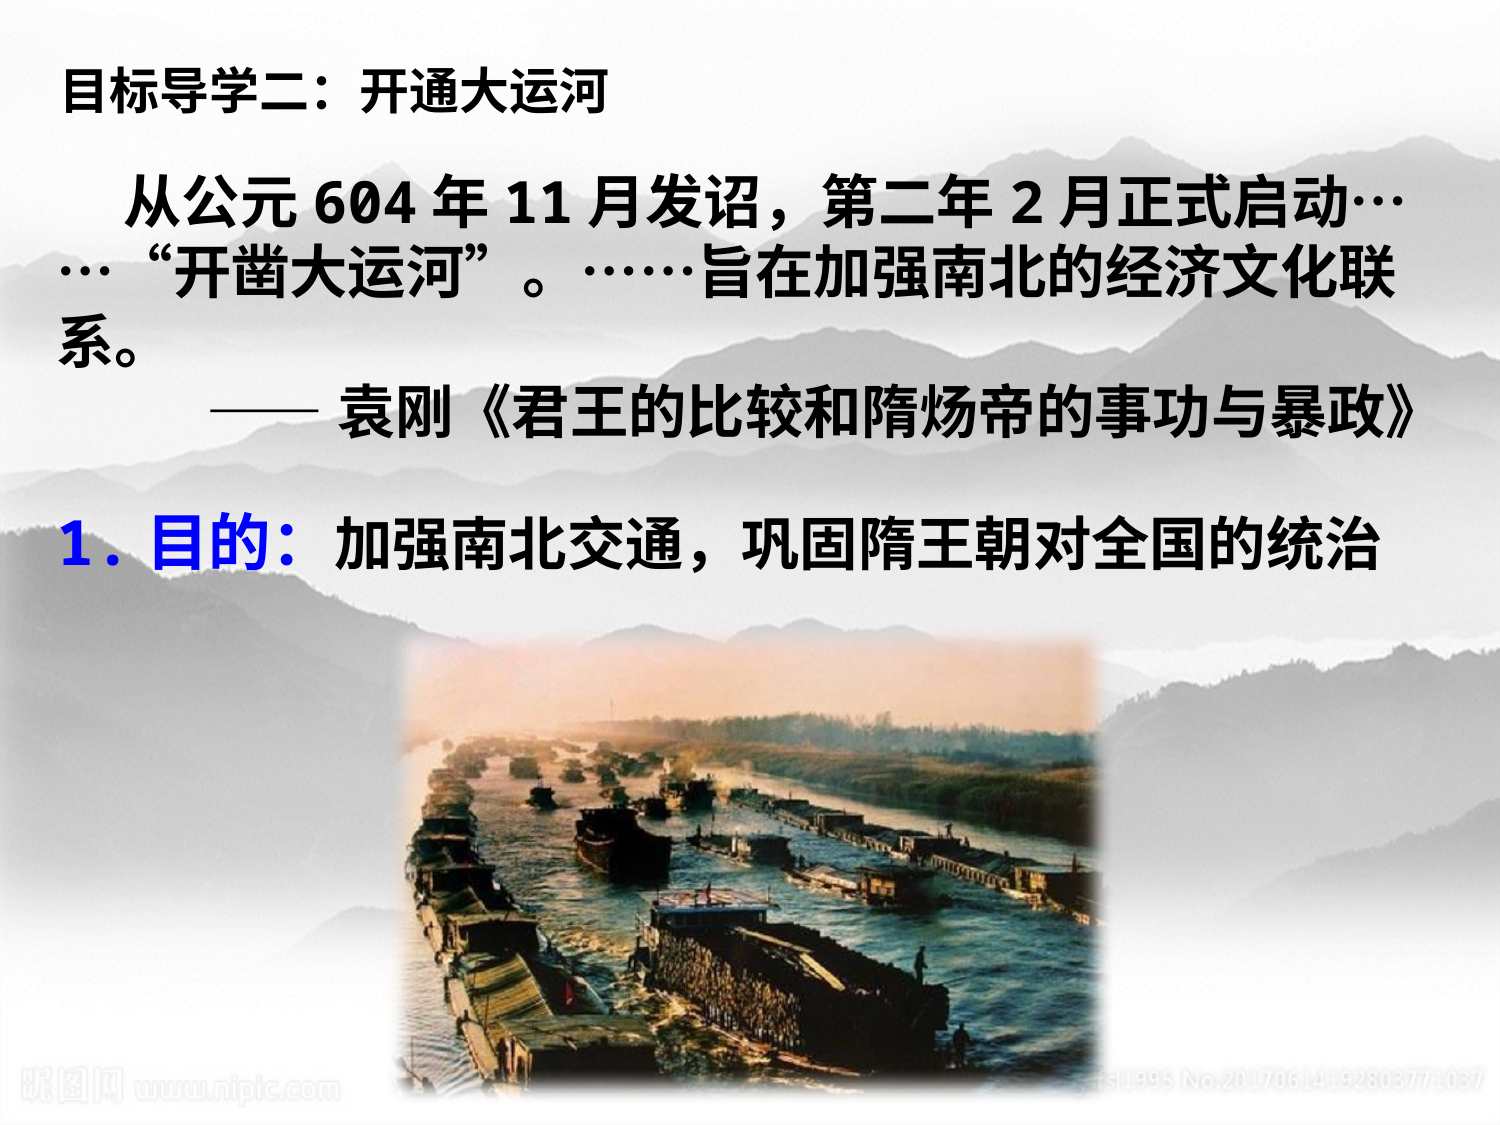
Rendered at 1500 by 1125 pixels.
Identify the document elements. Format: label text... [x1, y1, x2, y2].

text_box 1.目的：加强南北交通，巩固隋王朝对全国的统治 [41, 495, 1459, 585]
picture [386, 621, 1114, 1104]
text_box 目标导学二：开通大运河 [44, 52, 625, 127]
text_box 从公元604年11月发诏，第二年2月正式启动……“开凿大运河”。……旨在加强南北的经济文化联系。 ——袁刚《君王的比较和隋炀帝的事功与暴政》 [41, 158, 1459, 453]
